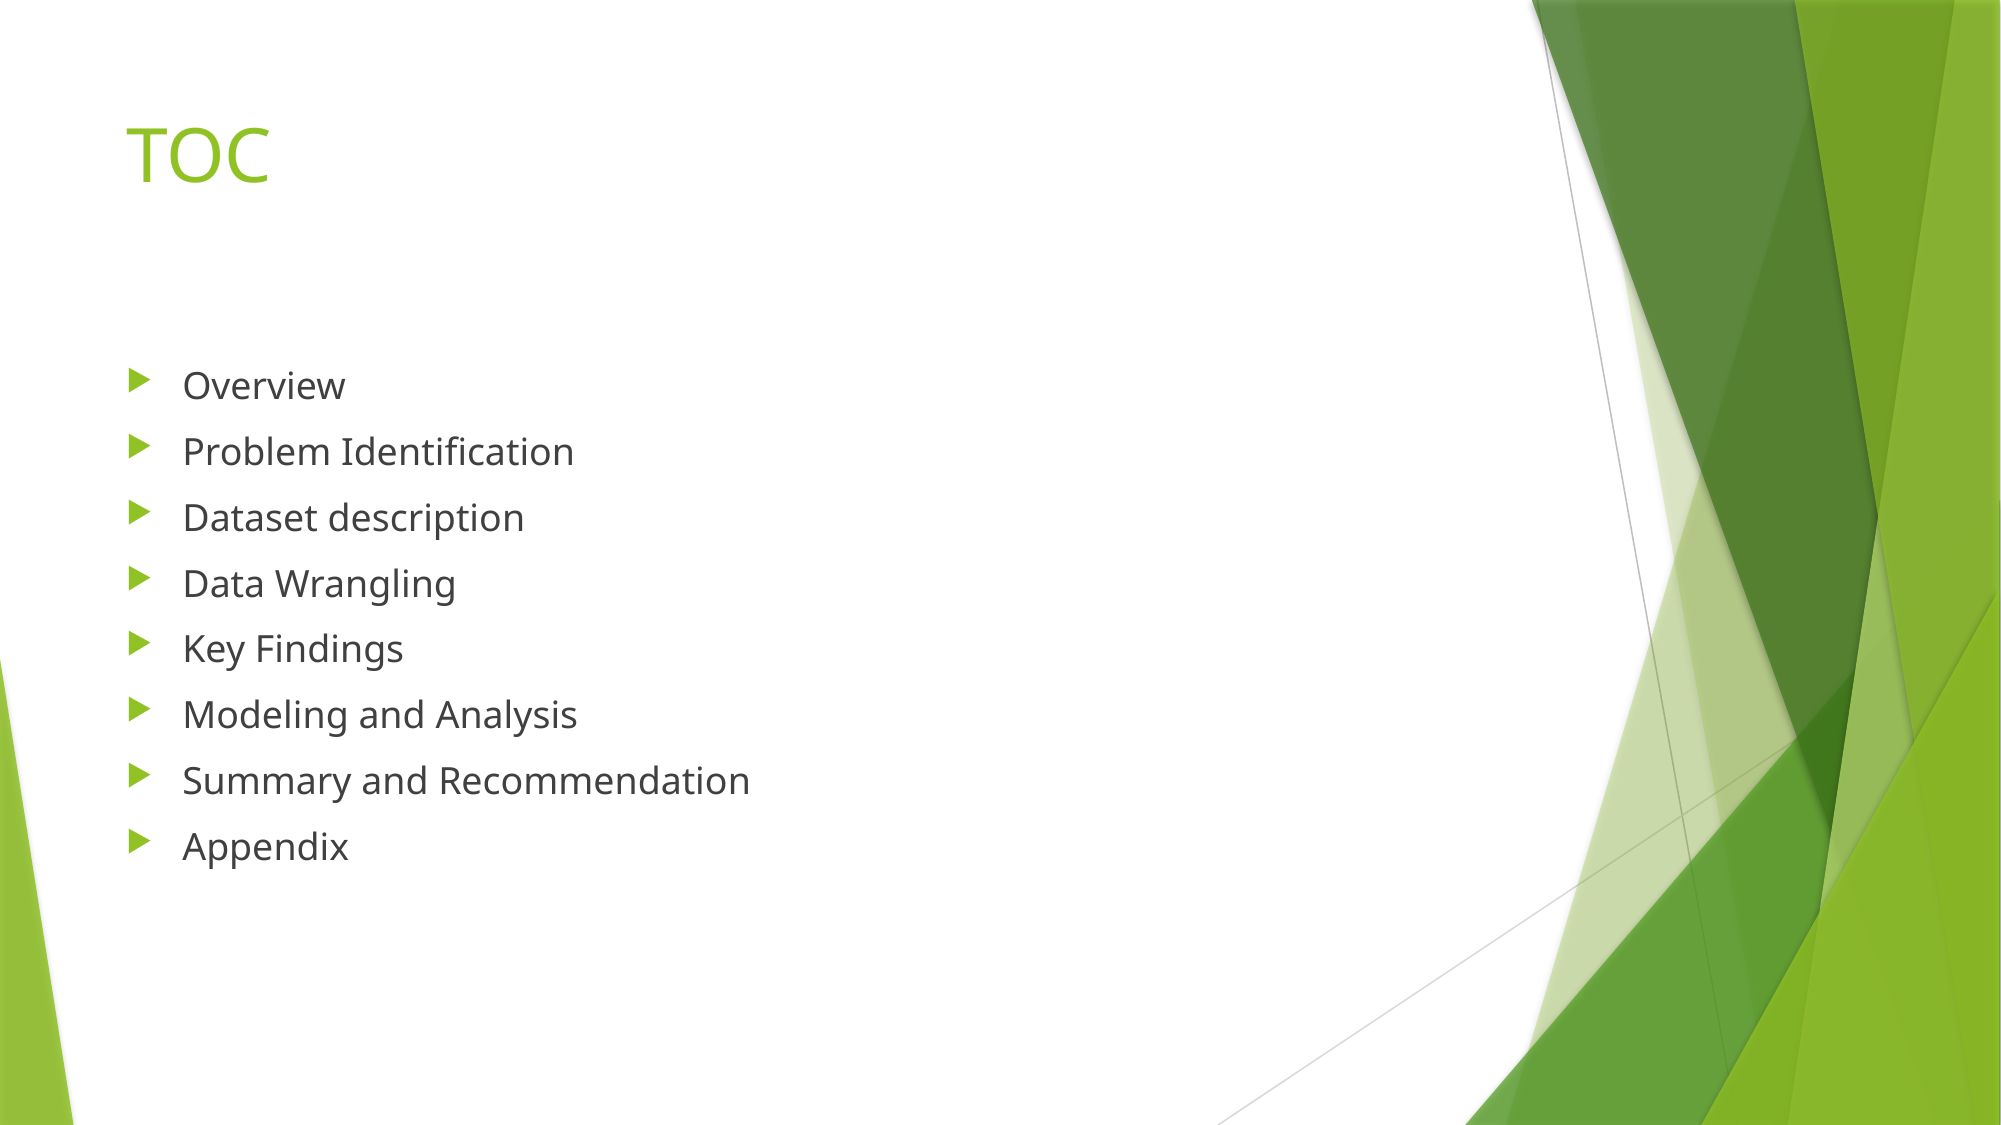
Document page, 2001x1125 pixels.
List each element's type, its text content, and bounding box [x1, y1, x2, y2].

list Overview Problem Identification Dataset description Data Wrangling Key Findings Modeling and Analysis Summary and Recommendation Appendix [111, 354, 1522, 992]
title TOC [111, 99, 1522, 317]
